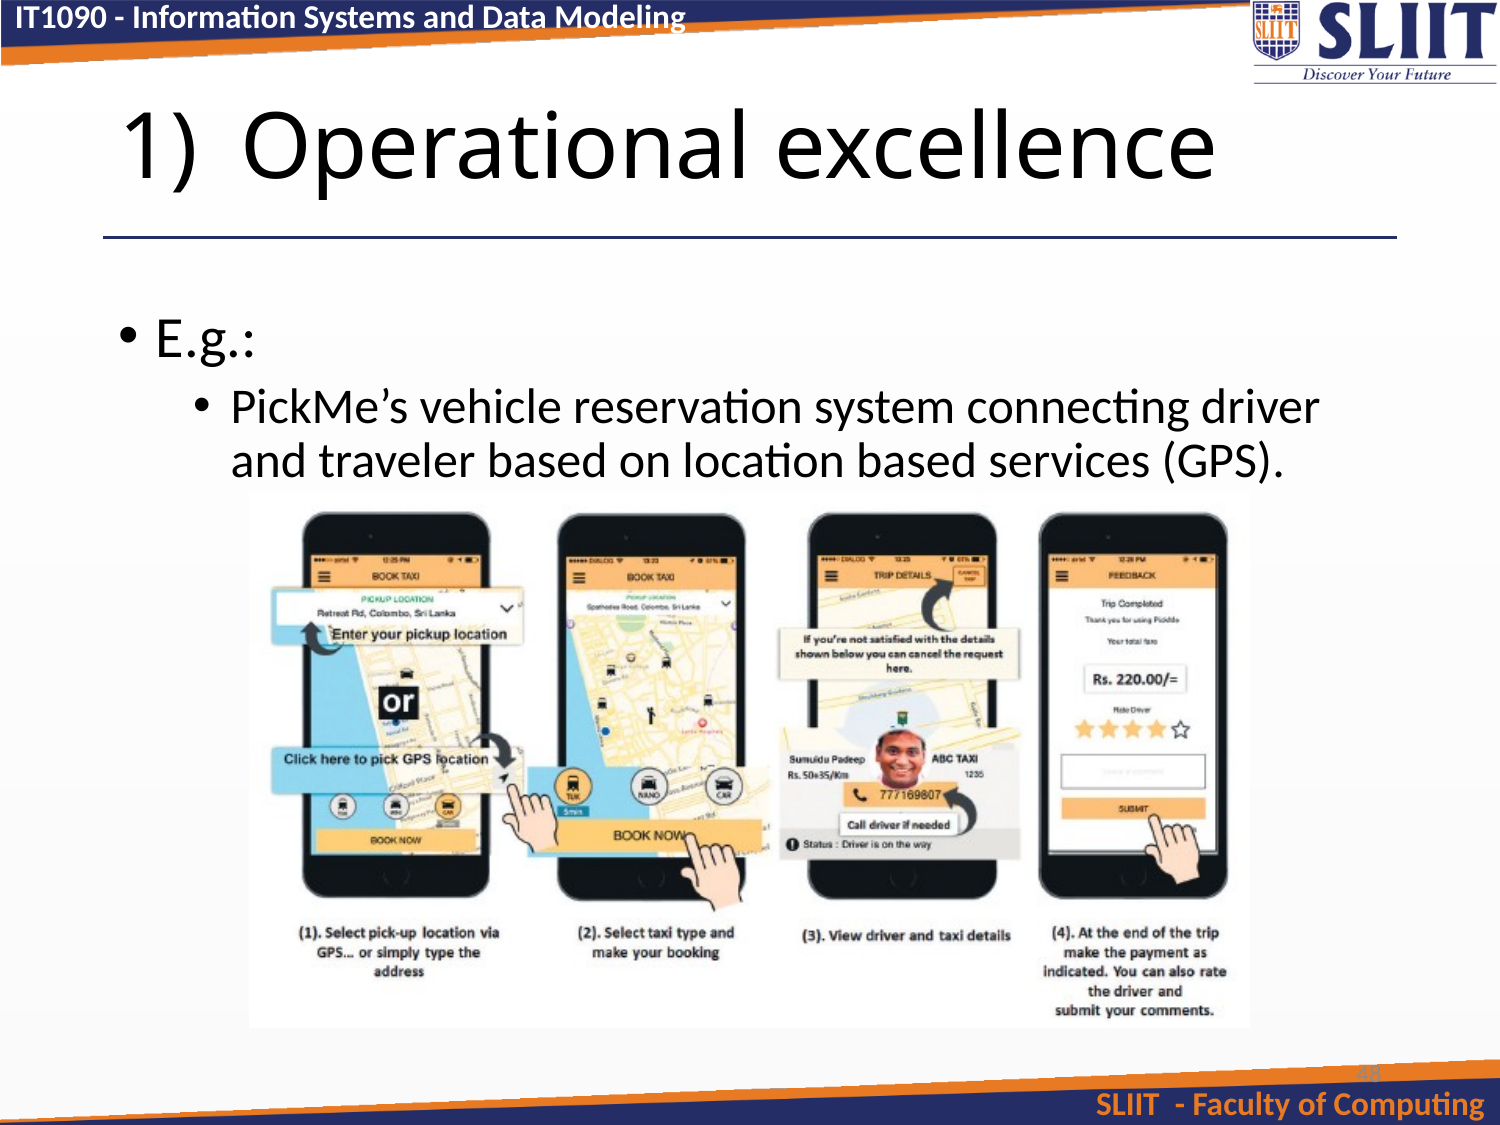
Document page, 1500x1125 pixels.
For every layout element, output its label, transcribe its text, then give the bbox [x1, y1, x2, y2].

picture [0, 1050, 1500, 1125]
slide_number 48 [1059, 1042, 1397, 1103]
picture [2, 2, 1249, 75]
picture [1302, 1103, 1310, 1112]
picture [1250, 0, 1500, 84]
picture [1356, 1103, 1364, 1112]
picture [249, 493, 1250, 1029]
title Operational excellence [103, 59, 1397, 238]
picture [1243, 1103, 1249, 1112]
list E.g.: PickMe’s vehicle reservation system connecting driver and traveler based on location based services (GPS). [103, 299, 1397, 1014]
